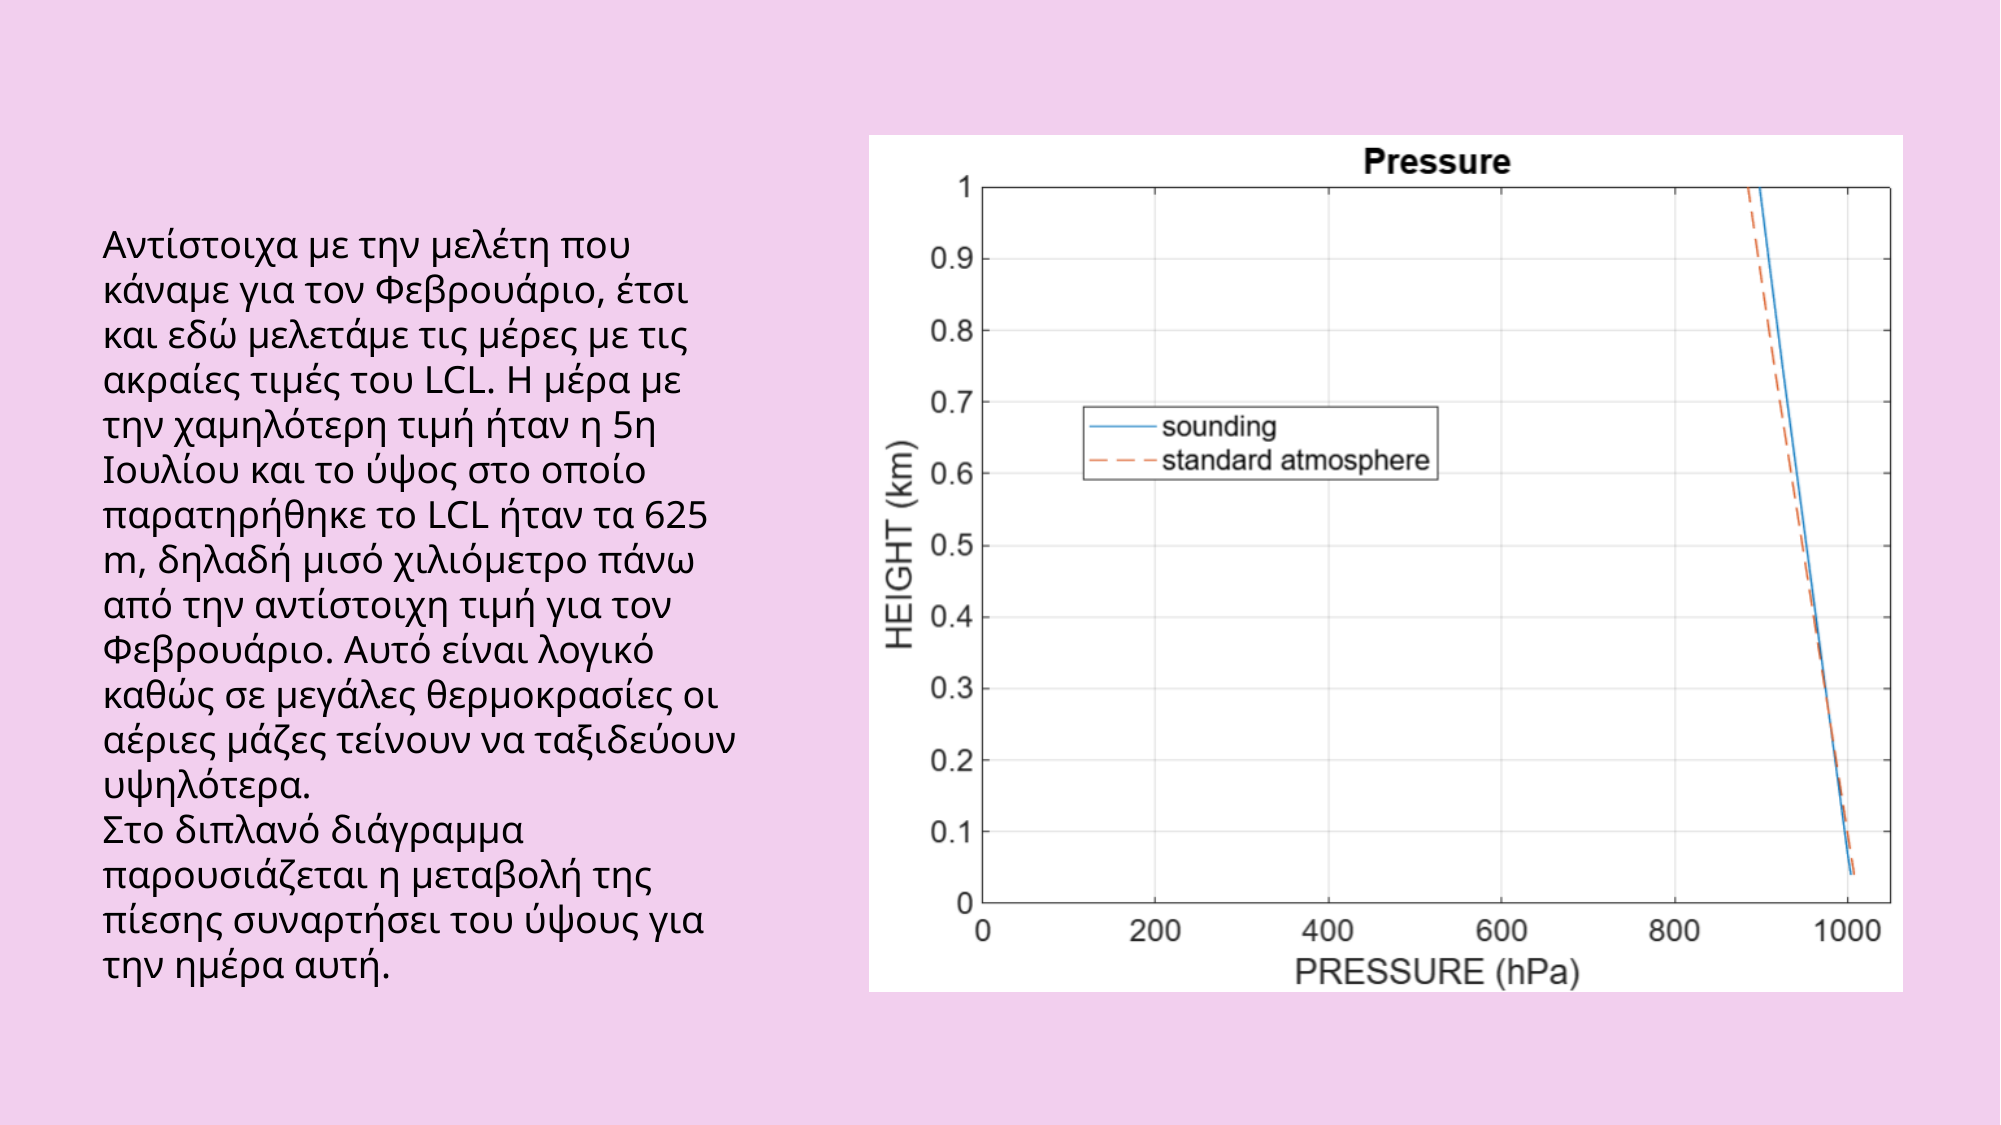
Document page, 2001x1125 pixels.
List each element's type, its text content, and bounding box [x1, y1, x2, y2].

picture [868, 134, 1903, 993]
text_box Αντίστοιχα με την μελέτη που κάναμε για τον Φεβρουάριο, έτσι και εδώ μελετάμε τις μέρες με τις ακραίες τιμές του LCL. Η μέρα με την χαμηλότερη τιμή ήταν η 5η Ιουλίου και το ύψος στο οποίο παρατηρήθηκε το LCL ήταν τα 625 m, δηλαδή μισό χιλιόμετρο πάνω από την αντίστοιχη τιμή για τον Φεβρουάριο. Αυτό είναι λογικό καθώς σε μεγάλες θερμοκρασίες οι αέριες μάζες τείνουν να ταξιδεύουν υψηλότερα. Στο διπλανό διάγραμμα παρουσιάζεται η μεταβολή της πίεσης συναρτήσει του ύψους για την ημέρα αυτή. [87, 213, 764, 994]
